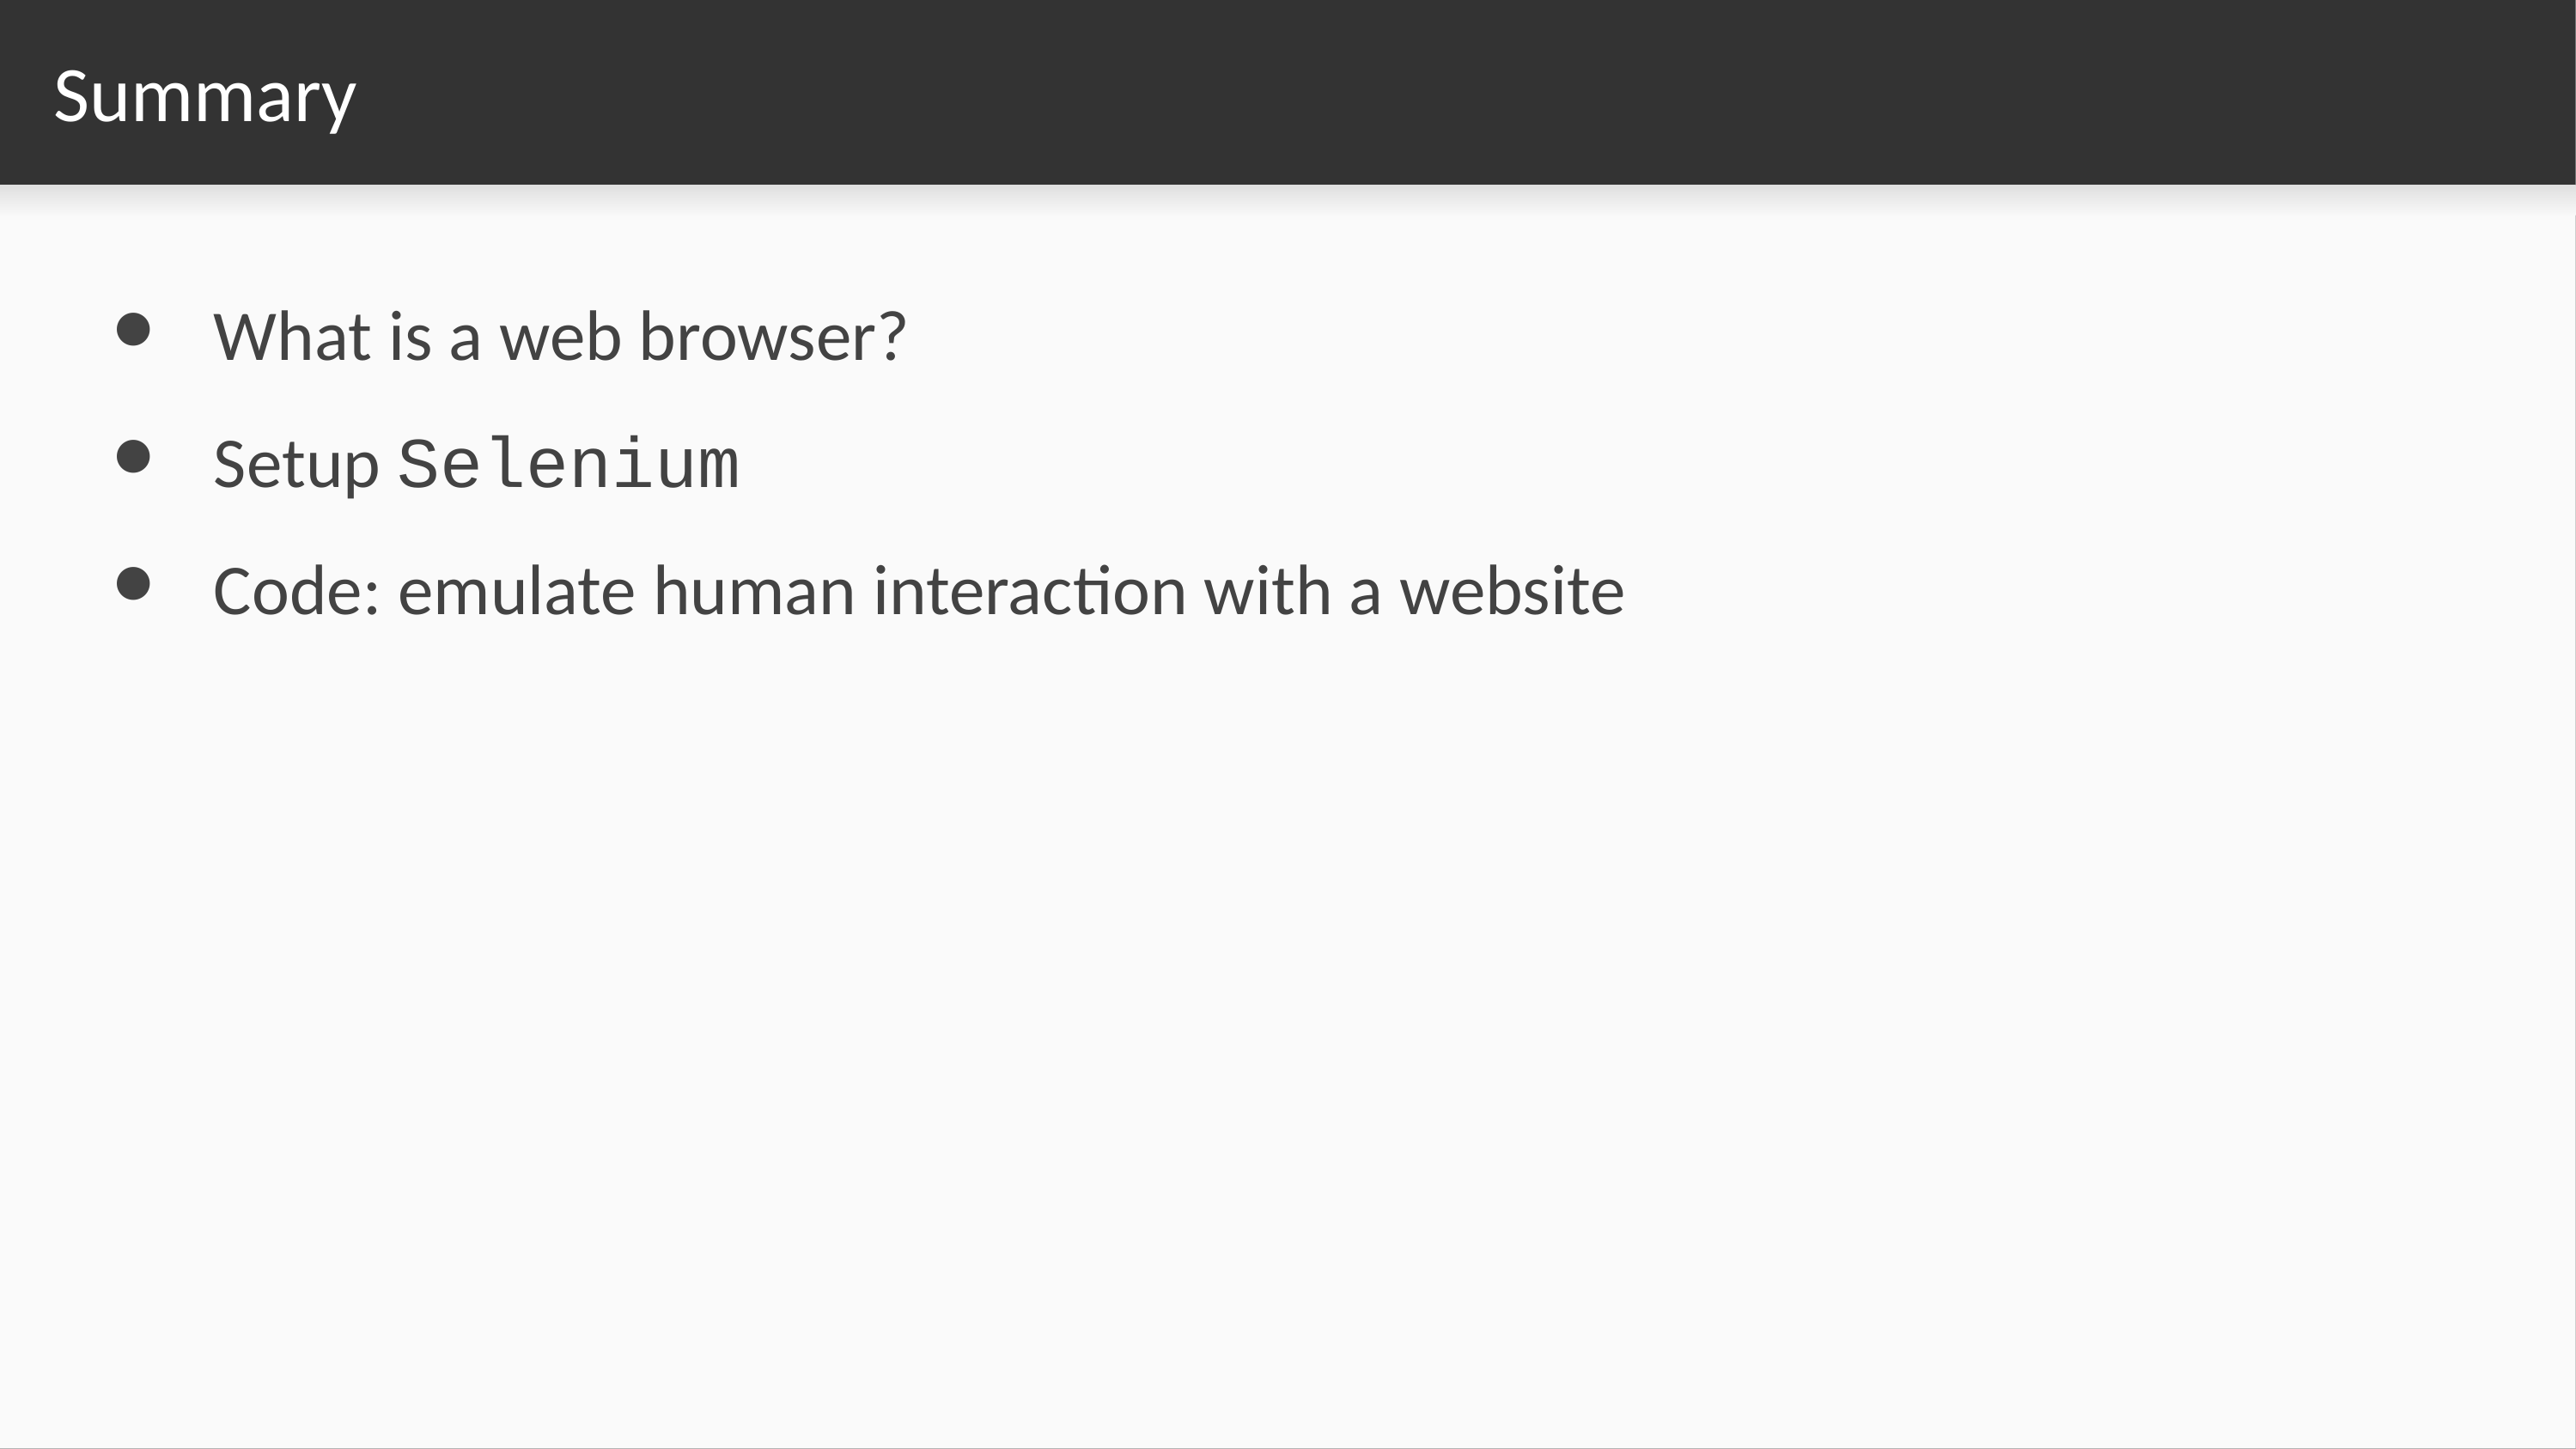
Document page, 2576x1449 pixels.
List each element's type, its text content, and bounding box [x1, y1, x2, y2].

title Summary [27, 4, 2514, 175]
list What is a web browser? Setup Selenium Code: emulate human interaction with a website [59, 250, 2514, 1384]
